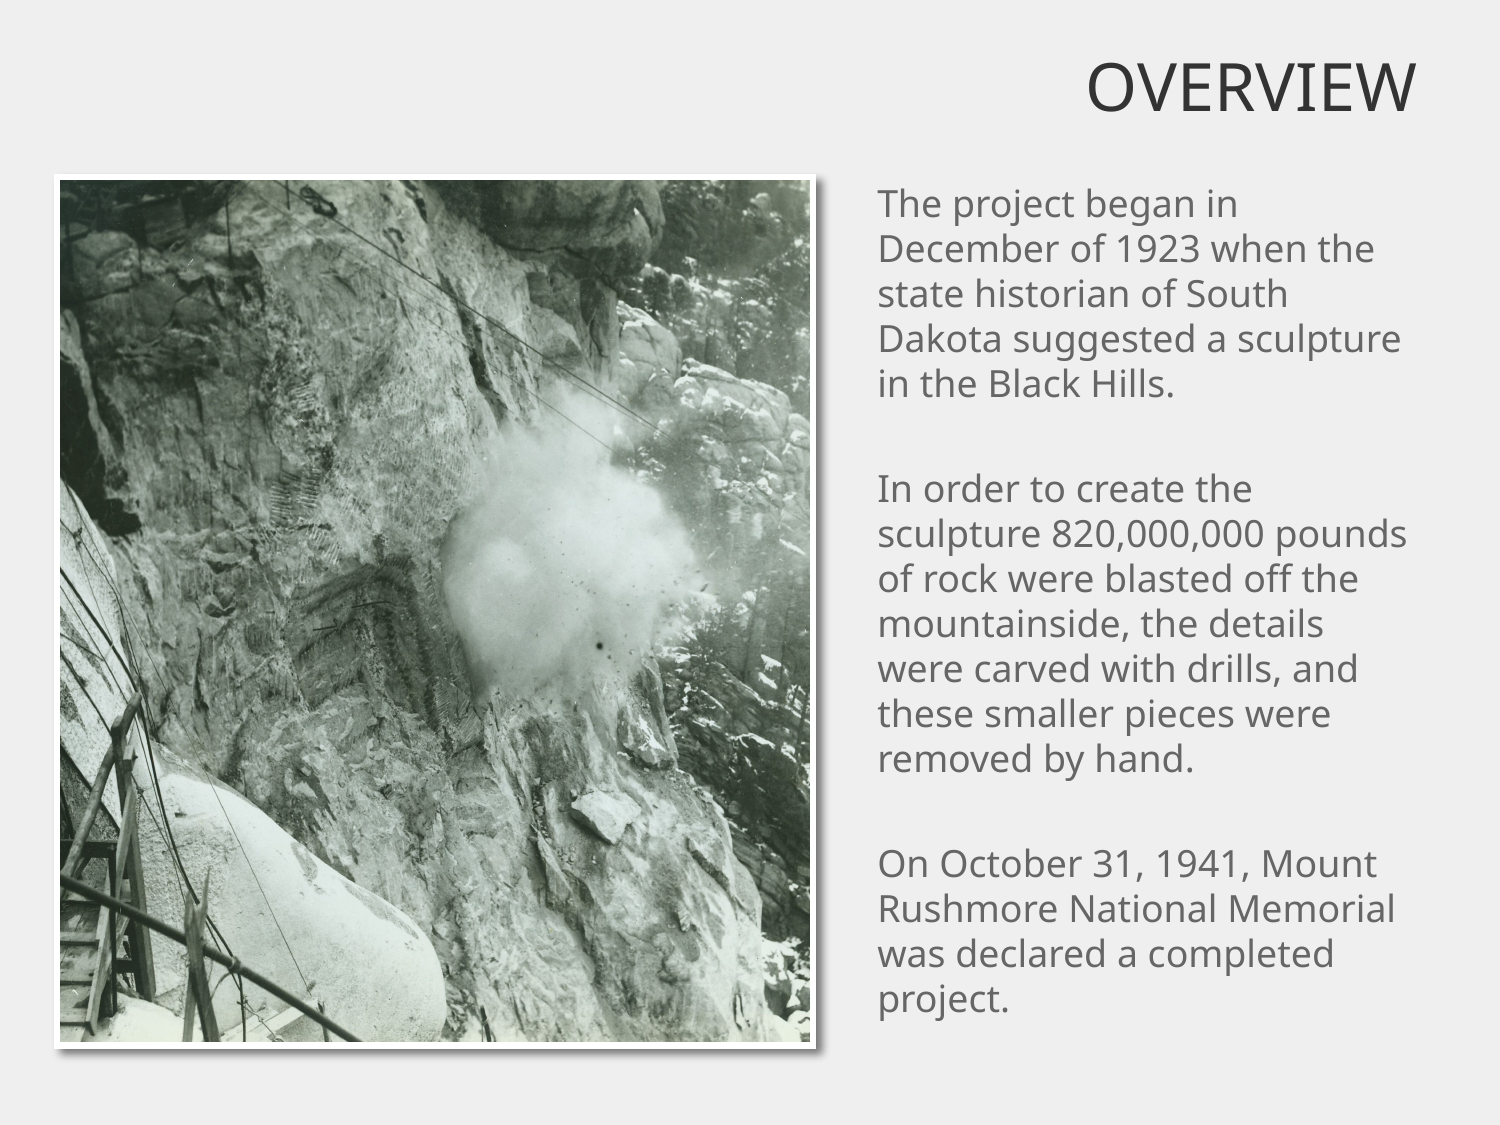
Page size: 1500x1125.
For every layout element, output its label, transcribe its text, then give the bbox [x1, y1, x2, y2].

picture [59, 179, 811, 1043]
list The project began in December of 1923 when the state historian of South Dakota suggested a sculpture in the Black Hills. In order to create the sculpture 820,000,000 pounds of rock were blasted off the mountainside, the details were carved with drills, and these smaller pieces were removed by hand. On October 31, 1941, Mount Rushmore National Memorial was declared a completed project. [862, 164, 1433, 1065]
title Overview [60, 37, 1433, 150]
